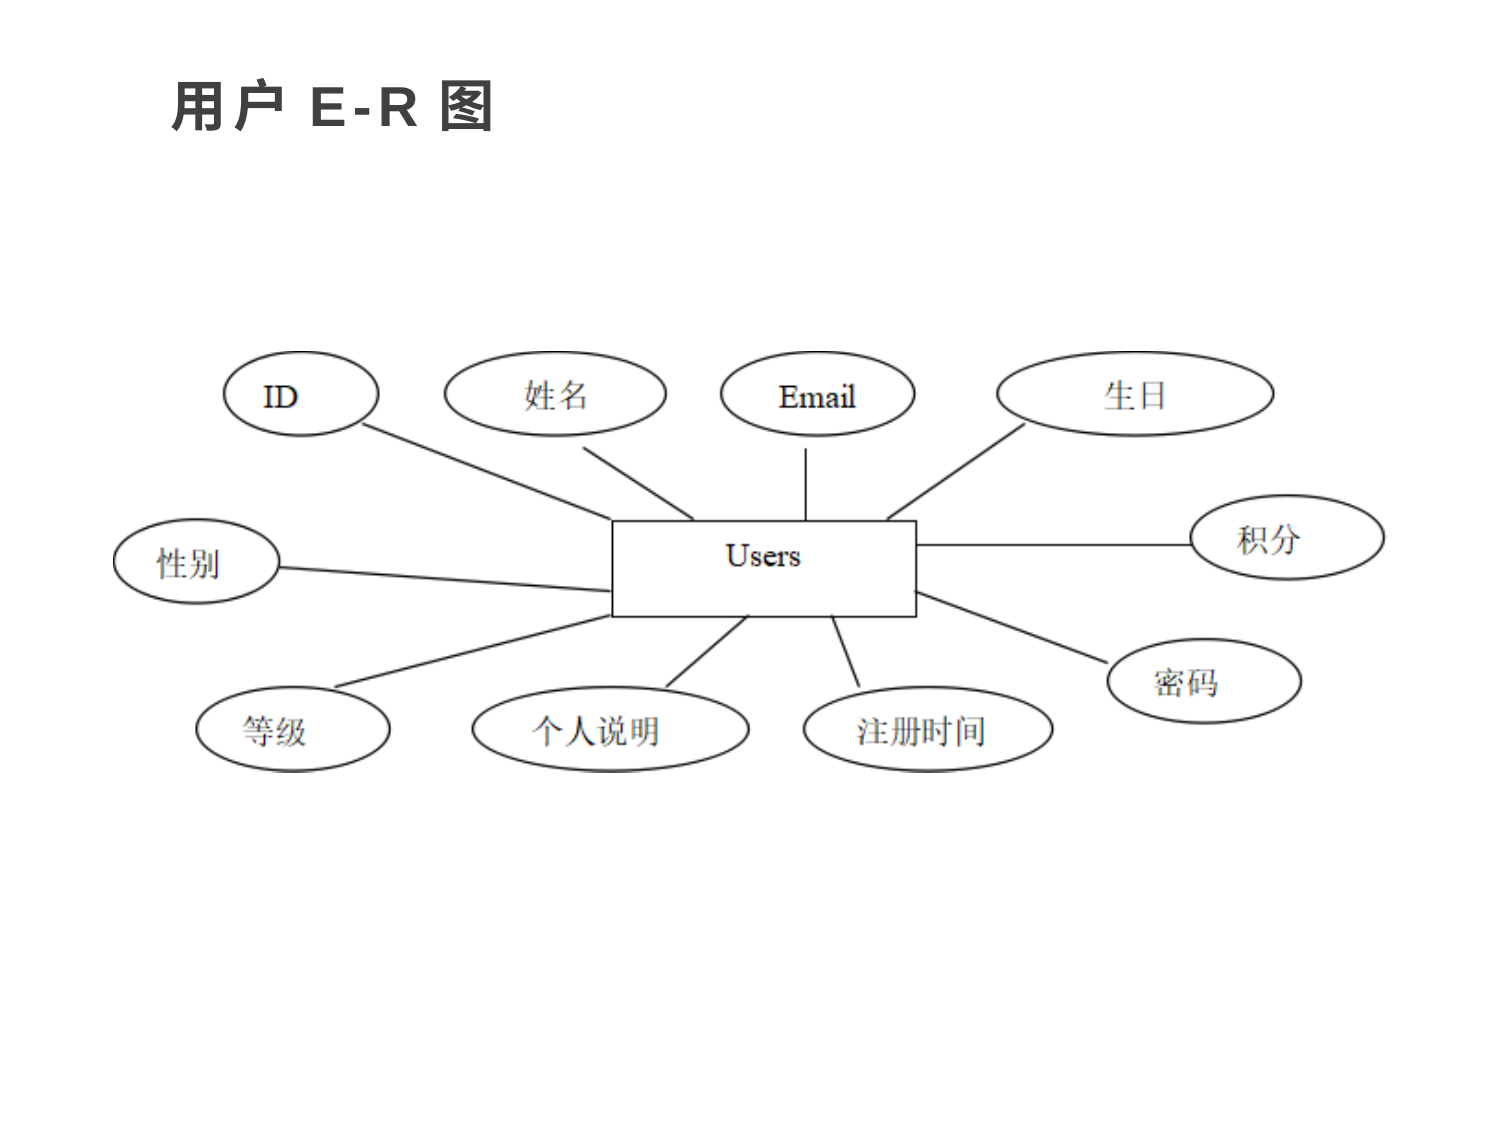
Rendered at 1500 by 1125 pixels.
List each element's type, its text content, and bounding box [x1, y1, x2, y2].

text_box 用户E-R图 [158, 65, 605, 143]
picture [113, 351, 1387, 773]
